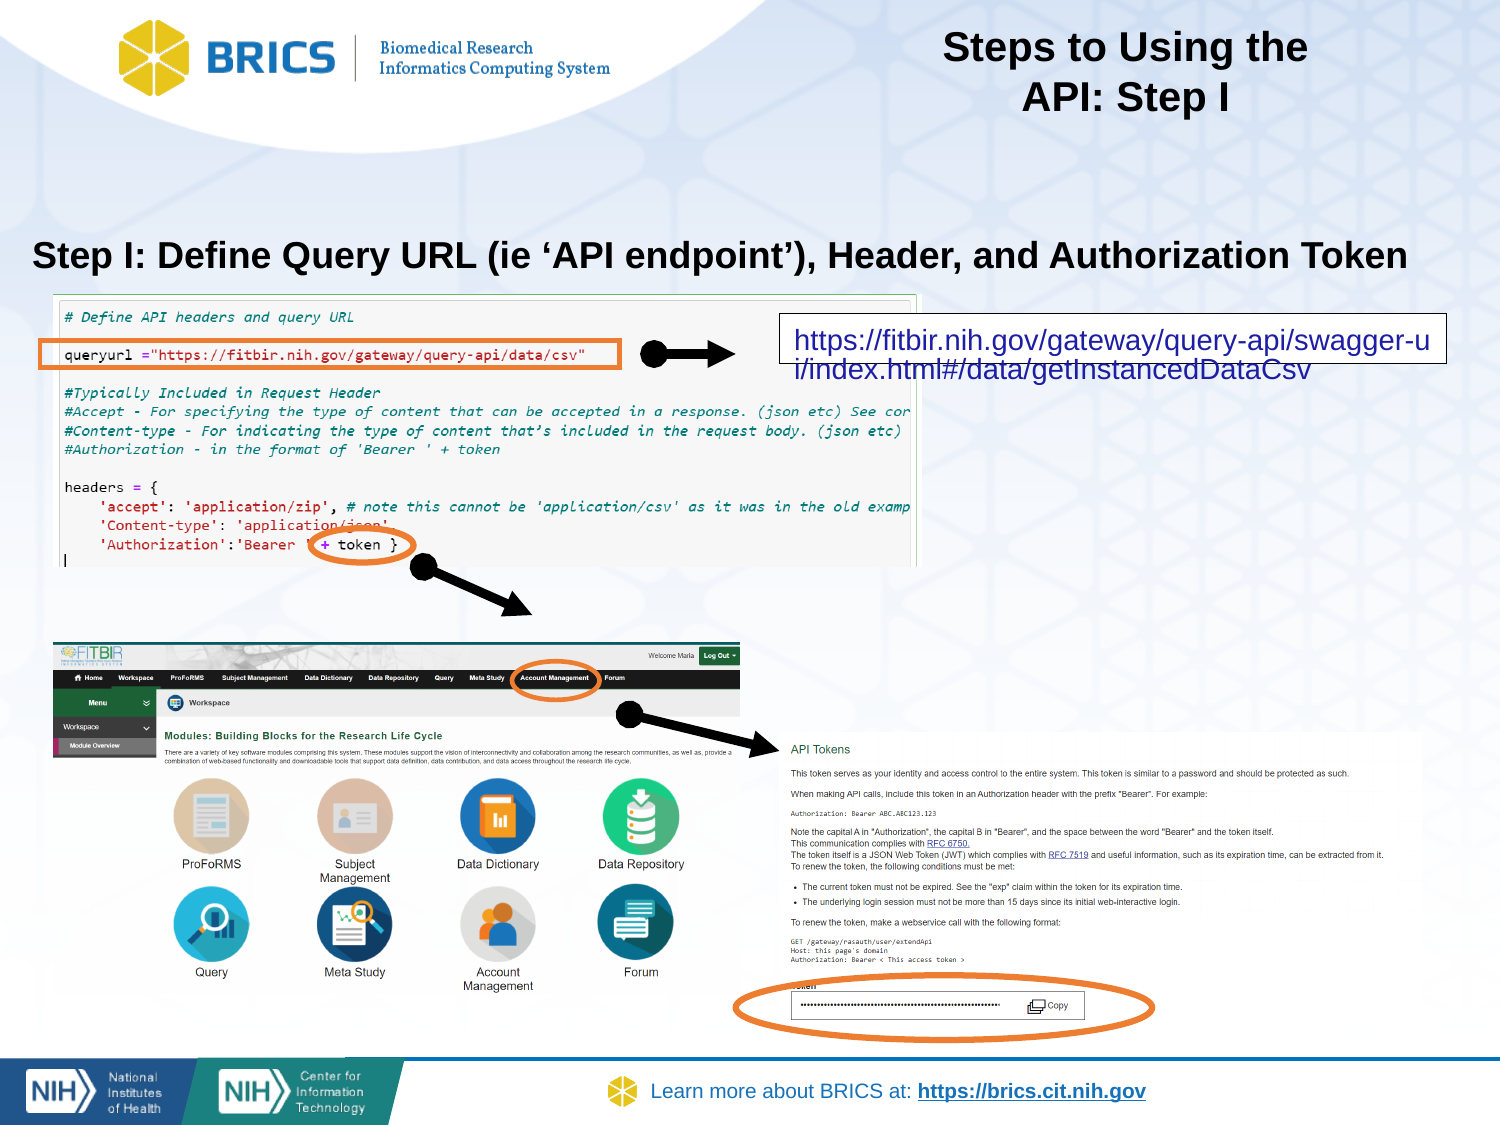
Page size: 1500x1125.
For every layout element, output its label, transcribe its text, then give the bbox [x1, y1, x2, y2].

text_box [782, 1029, 1106, 1041]
text_box [734, 986, 779, 1029]
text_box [423, 566, 533, 615]
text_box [629, 714, 780, 751]
text_box [39, 340, 53, 368]
picture [389, 1061, 1500, 1125]
picture [0, 0, 1500, 1058]
text_box Steps to Using the API: Step I [826, 11, 1437, 127]
picture [215, 1069, 366, 1115]
text_box https://fitbir.nih.gov/gateway/query-api/swagger-ui/index.html#/data/getInstancedDataCsv [922, 313, 1447, 364]
text_box Step I: Define Query URL (ie ‘API endpoint’), Header, and Authorization Token [17, 223, 1454, 284]
picture [26, 1069, 162, 1113]
